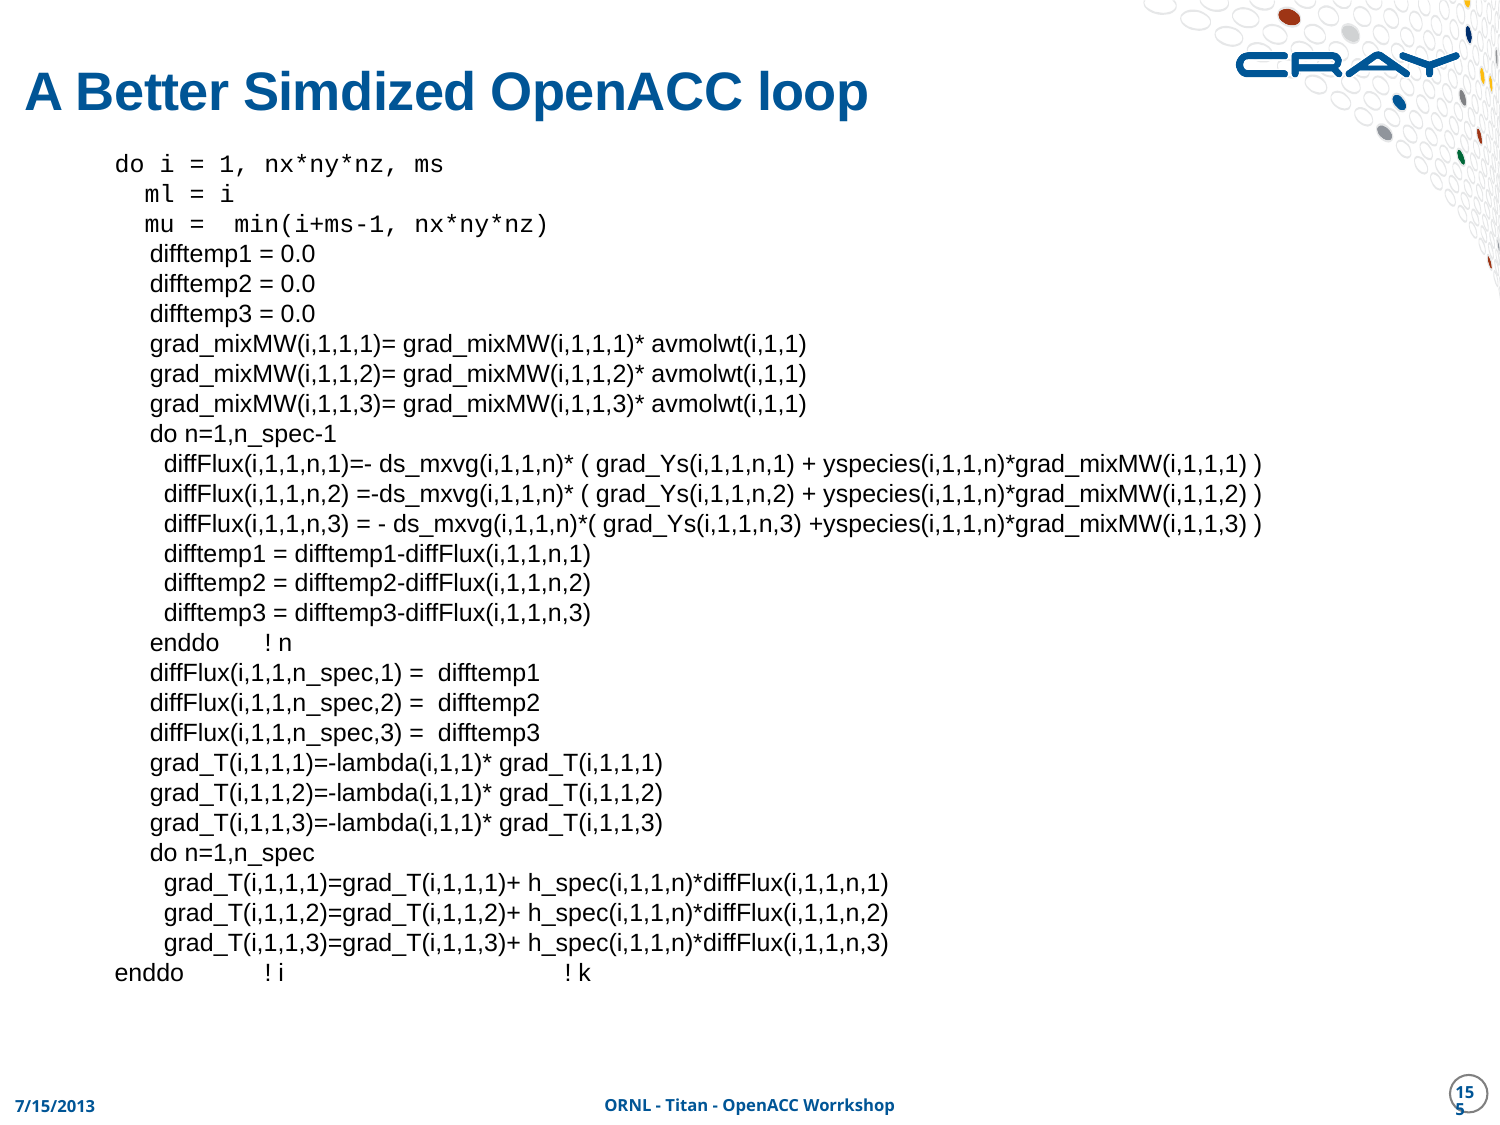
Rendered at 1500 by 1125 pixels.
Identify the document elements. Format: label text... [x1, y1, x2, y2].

slide_number 155 [1448, 1073, 1489, 1114]
footer ORNL - Titan - OpenACC Worrkshop [512, 1087, 988, 1125]
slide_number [0, 1087, 350, 1125]
text_box do i = 1, nx*ny*nz, ms ml = i mu = min(i+ms-1, nx*ny*nz) difftemp1 = 0.0 difftemp2 = 0.0 difftemp3 = 0.0 grad_mixMW(i,1,1,1)= grad_mixMW(i,1,1,1)* avmolwt(i,1,1) grad_mixMW(i,1,1,2)= grad_mixMW(i,1,1,2)* avmolwt(i,1,1) grad_mixMW(i,1,1,3)= grad_mixMW(i,1,1,3)* avmolwt(i,1,1) do n=1,n_spec-1 diffFlux(i,1,1,n,1)=- ds_mxvg(i,1,1,n)* ( grad_Ys(i,1,1,n,1) + yspecies(i,1,1,n)*grad_mixMW(i,1,1,1) ) diffFlux(i,1,1,n,2) =-ds_mxvg(i,1,1,n)* ( grad_Ys(i,1,1,n,2) + yspecies(i,1,1,n)*grad_mixMW(i,1,1,2) ) diffFlux(i,1,1,n,3) = - ds_mxvg(i,1,1,n)*( grad_Ys(i,1,1,n,3) +yspecies(i,1,1,n)*grad_mixMW(i,1,1,3) ) difftemp1 = difftemp1-diffFlux(i,1,1,n,1) difftemp2 = difftemp2-diffFlux(i,1,1,n,2) difftemp3 = difftemp3-diffFlux(i,1,1,n,3) enddo ! n diffFlux(i,1,1,n_spec,1) = difftemp1 diffFlux(i,1,1,n_spec,2) = difftemp2 diffFlux(i,1,1,n_spec,3) = difftemp3 grad_T(i,1,1,1)=-lambda(i,1,1)* grad_T(i,1,1,1) grad_T(i,1,1,2)=-lambda(i,1,1)* grad_T(i,1,1,2) grad_T(i,1,1,3)=-lambda(i,1,1)* grad_T(i,1,1,3) do n=1,n_spec grad_T(i,1,1,1)=grad_T(i,1,1,1)+ h_spec(i,1,1,n)*diffFlux(i,1,1,n,1) grad_T(i,1,1,2)=grad_T(i,1,1,2)+ h_spec(i,1,1,n)*diffFlux(i,1,1,n,2) grad_T(i,1,1,3)=grad_T(i,1,1,3)+ h_spec(i,1,1,n)*diffFlux(i,1,1,n,3) enddo ! i ! k [99, 140, 1375, 994]
title A Better Simdized OpenACC loop [24, 24, 1225, 163]
